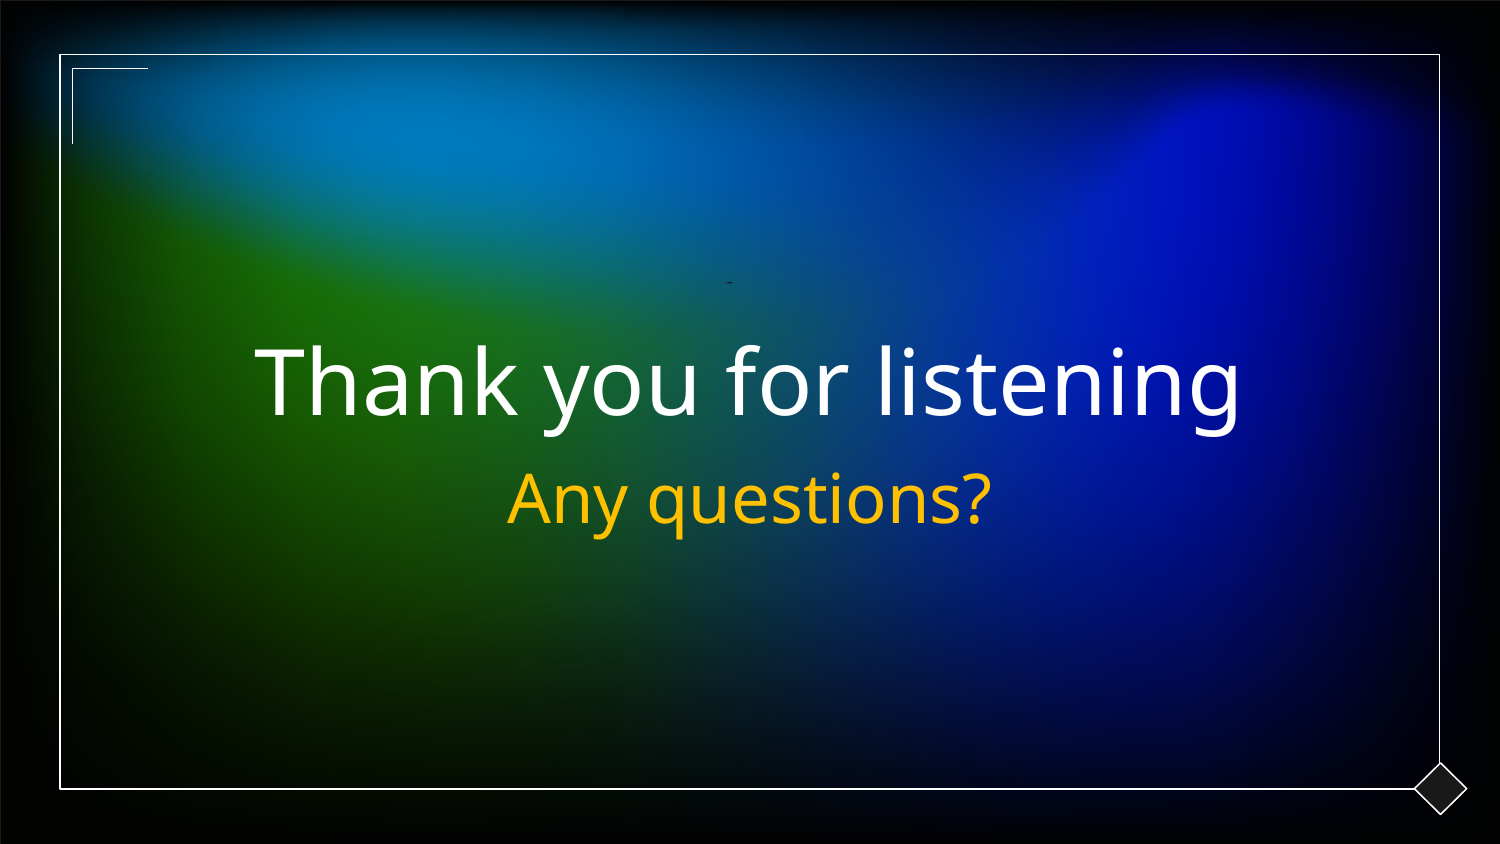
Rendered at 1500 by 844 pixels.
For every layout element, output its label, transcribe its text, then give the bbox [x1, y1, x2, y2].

title Any questions? [118, 440, 1382, 534]
picture [2, 2, 1500, 844]
text_box Thank you for listening [118, 309, 1382, 404]
